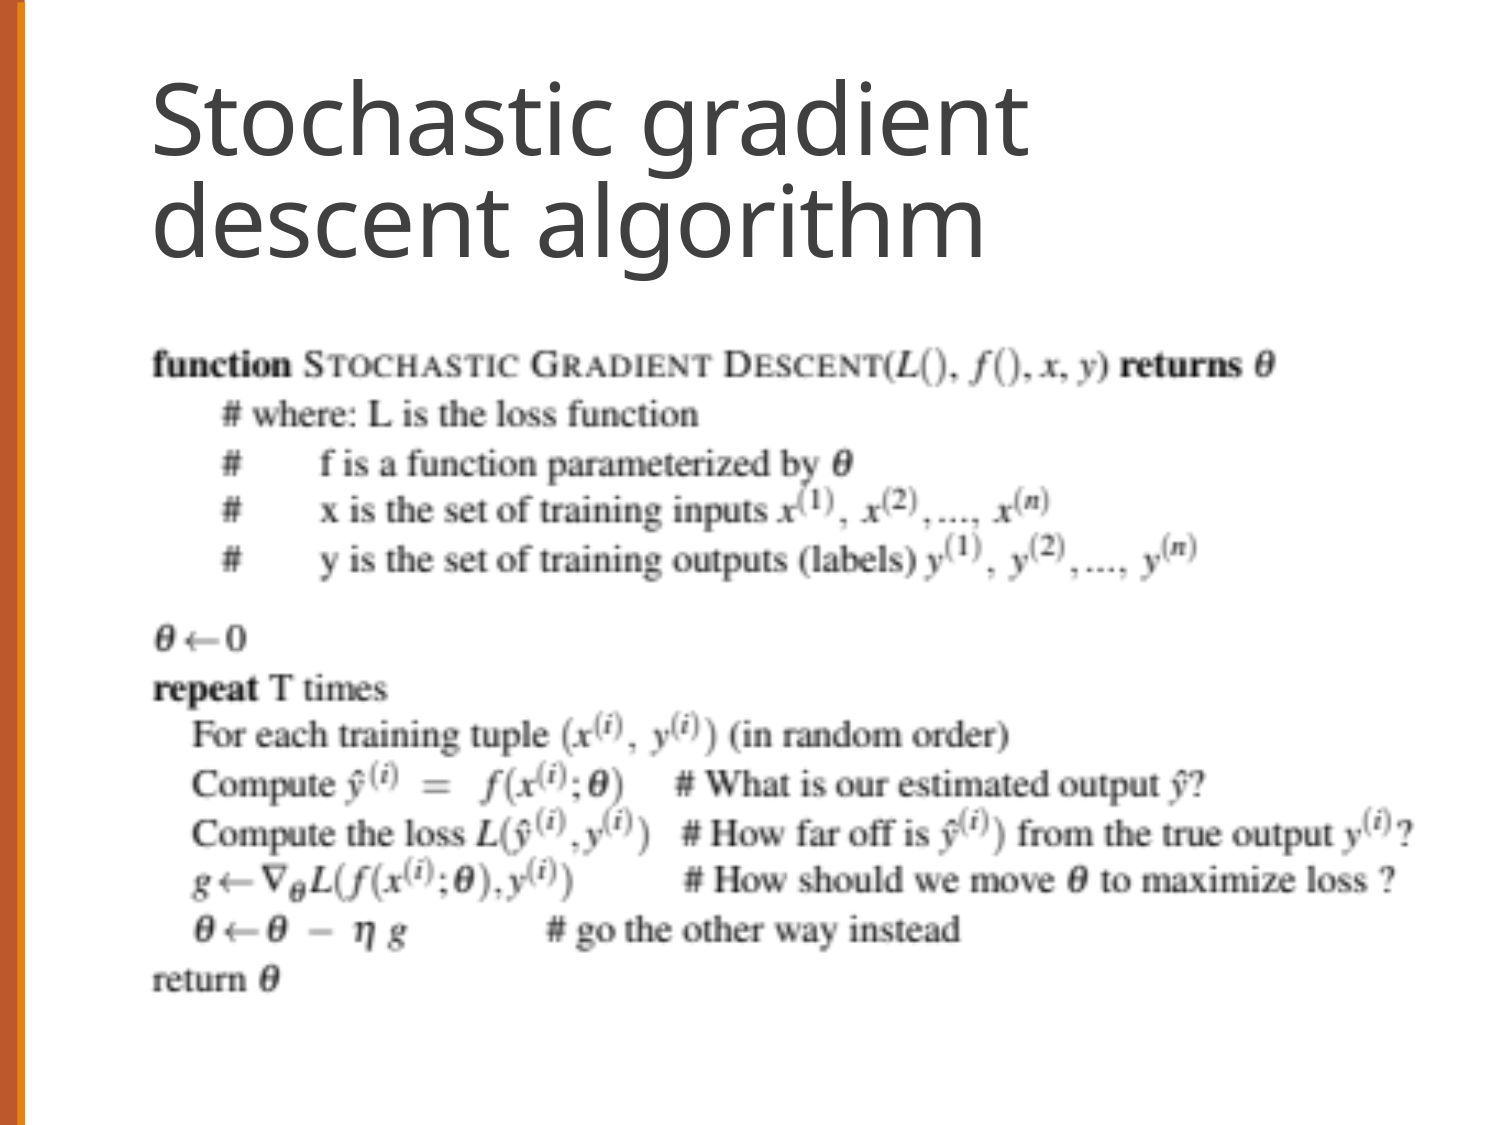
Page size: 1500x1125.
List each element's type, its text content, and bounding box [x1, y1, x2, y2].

title Stochastic gradient descent algorithm [135, 47, 1373, 285]
picture [111, 311, 1452, 1013]
